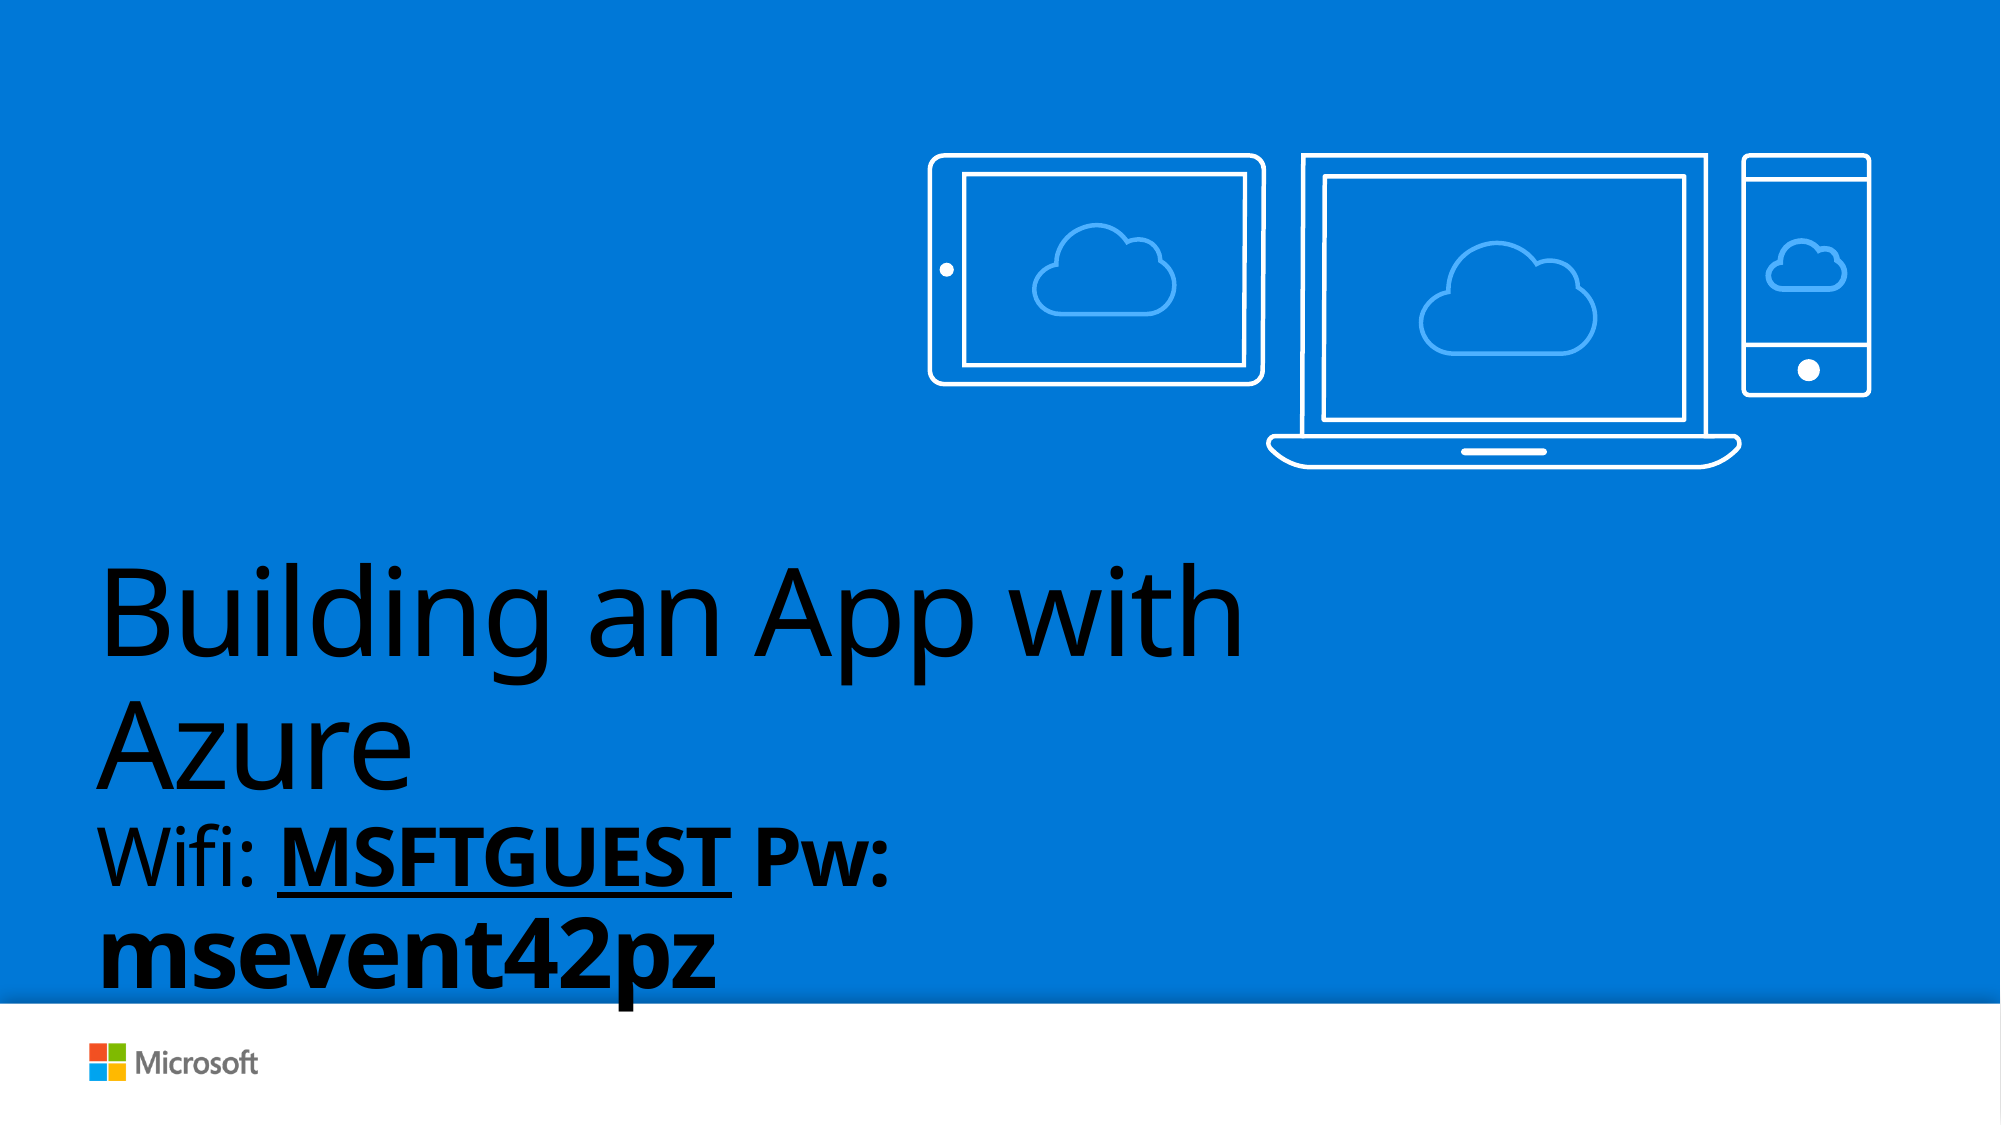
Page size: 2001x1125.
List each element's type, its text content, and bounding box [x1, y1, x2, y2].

title Building an App with Azure Wifi: MSFTGUEST Pw: msevent42pz [72, 536, 1461, 831]
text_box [399, 152, 2000, 653]
picture [89, 1043, 258, 1081]
